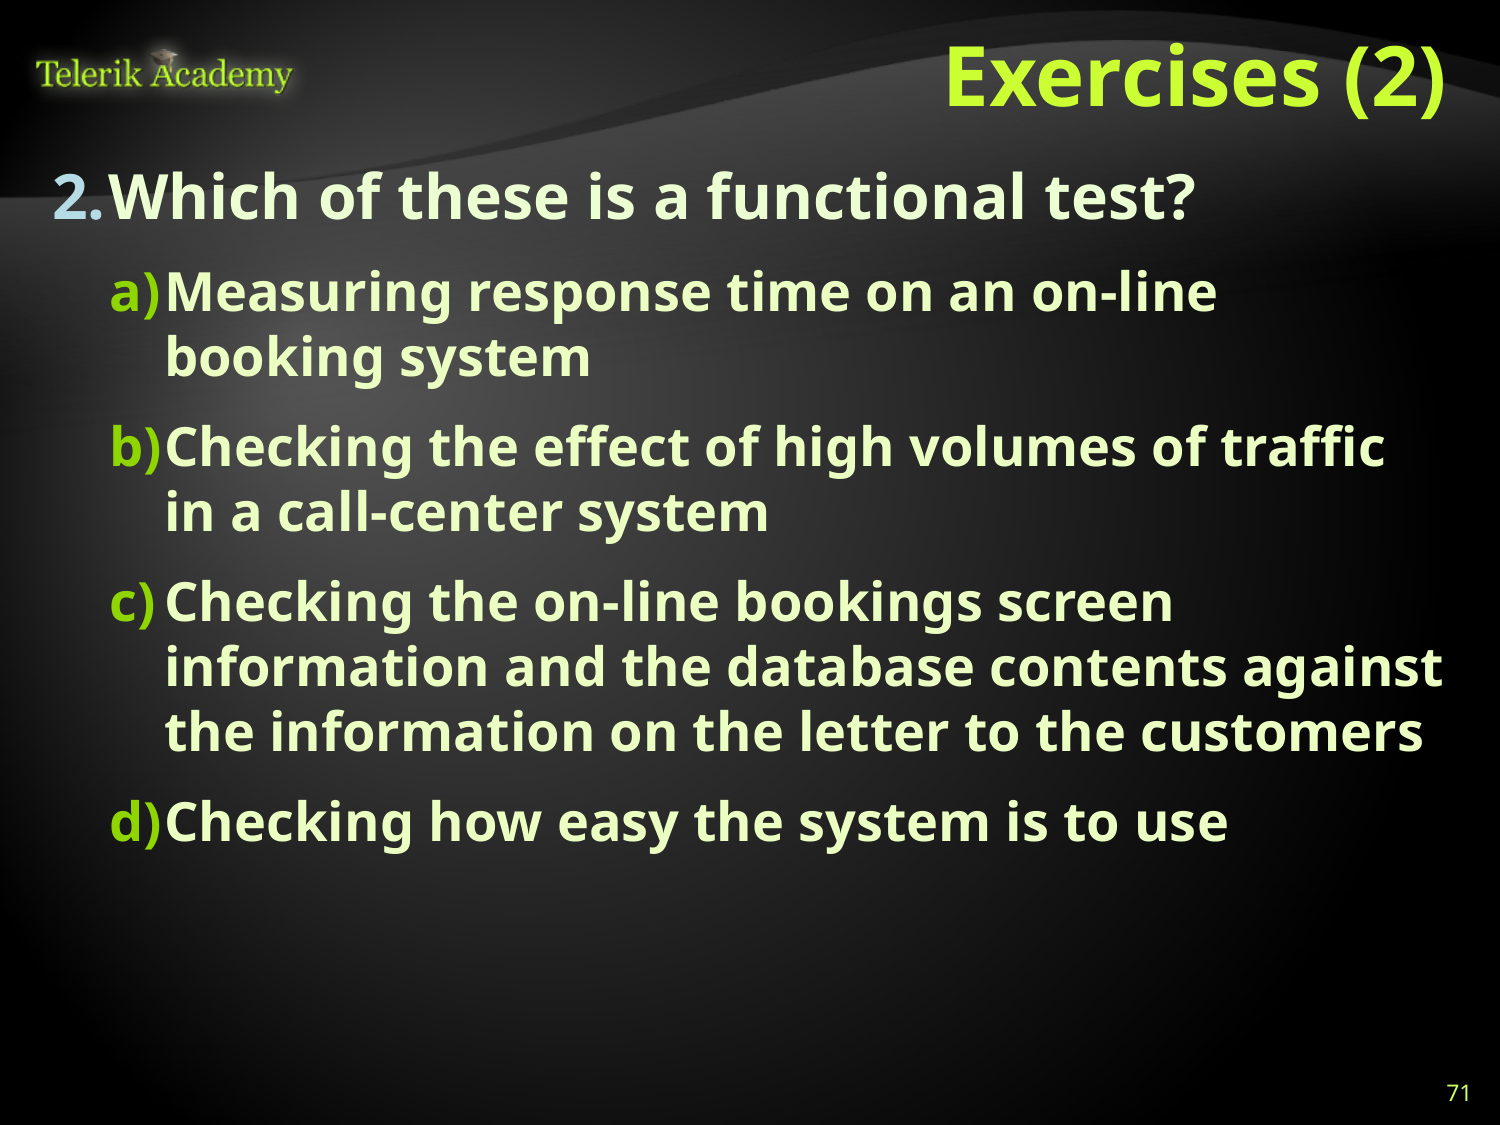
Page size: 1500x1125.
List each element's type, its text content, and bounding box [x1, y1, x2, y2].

title Exercises (2) [300, 12, 1463, 149]
list Which of these is a functional test? Measuring response time on an on-line booking system Checking the effect of high volumes of traffic in a call-center system Checking the on-line bookings screen information and the database contents against the information on the letter to the customers Checking how easy the system is to use [37, 149, 1463, 1100]
picture [0, 0, 1500, 1125]
slide_number 71 [1412, 1074, 1488, 1113]
